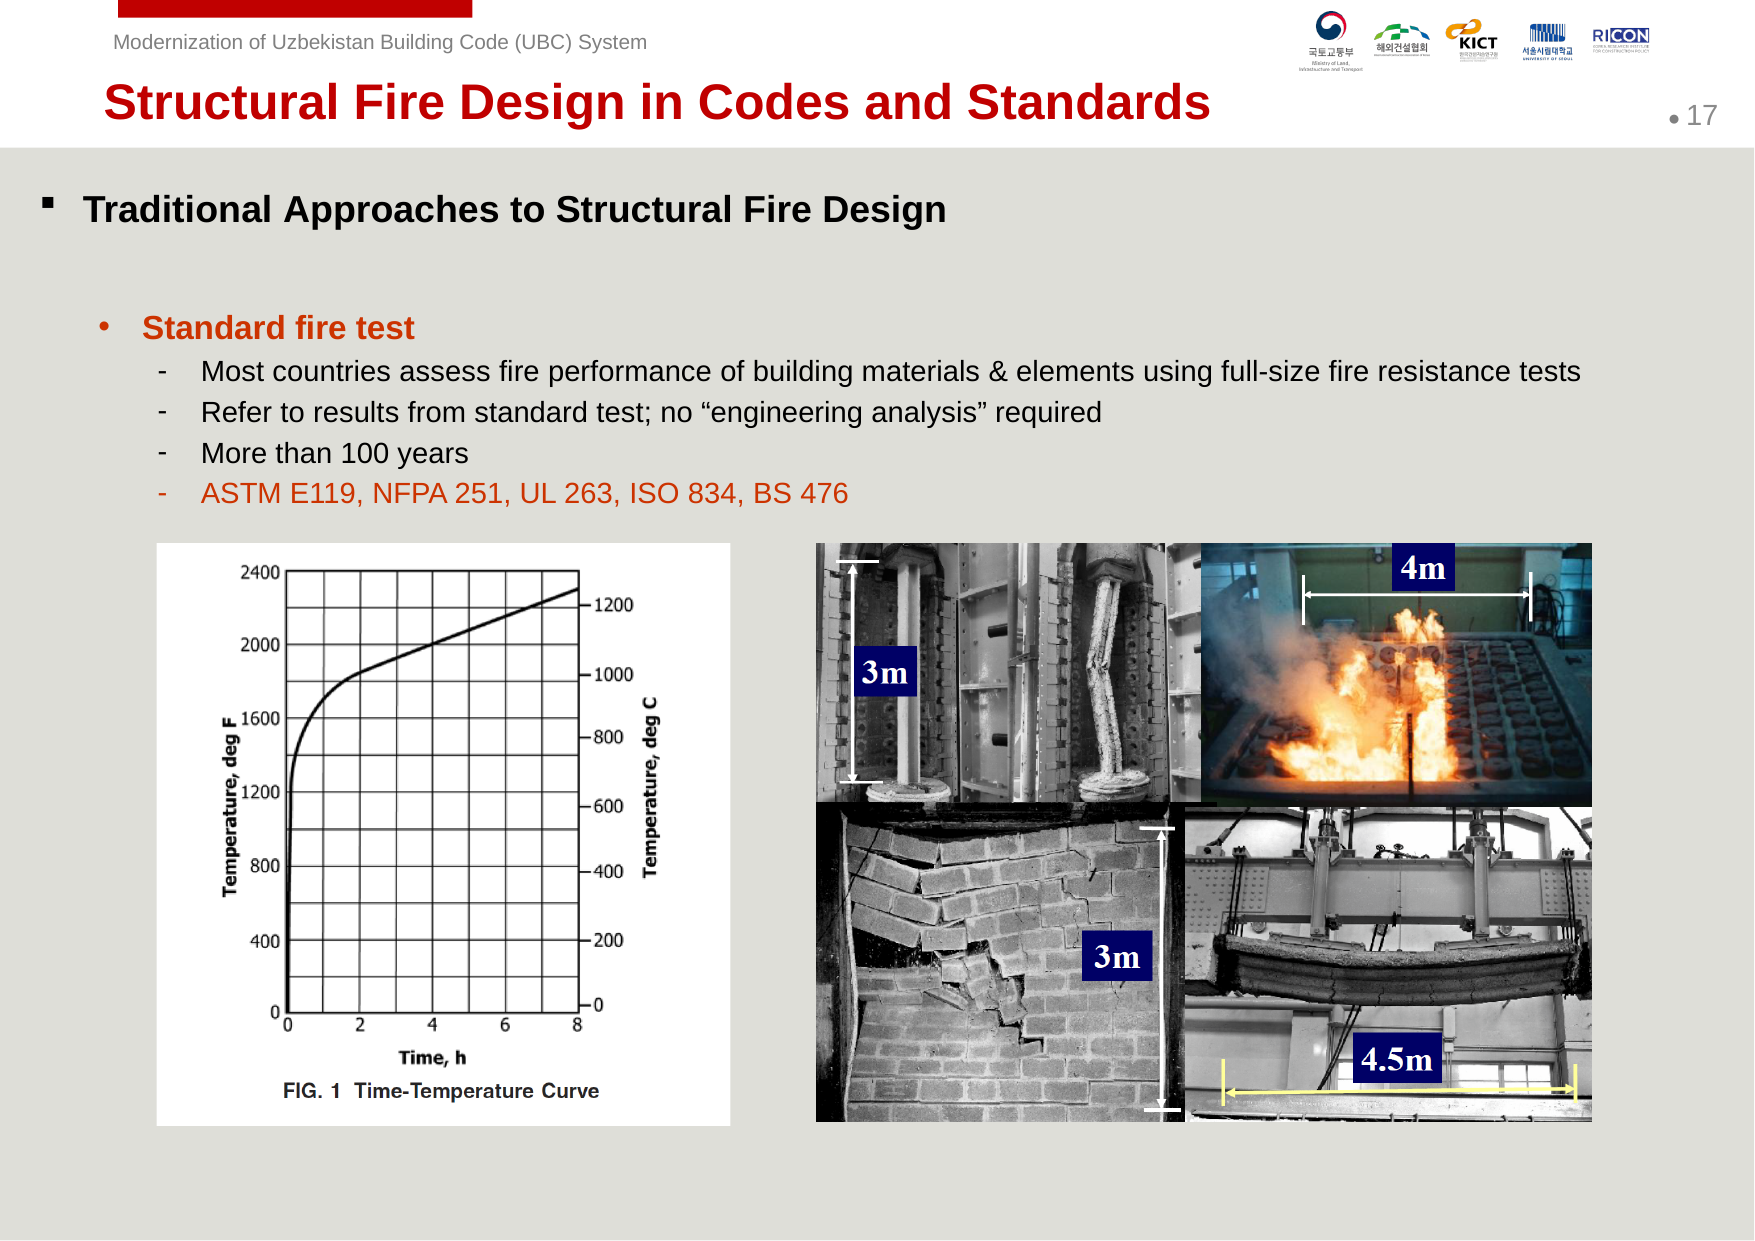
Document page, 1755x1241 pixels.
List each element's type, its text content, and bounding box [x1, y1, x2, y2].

list Traditional Approaches to Structural Fire Design Standard fire test Most countries assess fire performance of building materials & elements using full-size fire resistance tests Refer to results from standard test; no “engineering analysis” required More than 100 years ASTM E119, NFPA 251, UL 263, ISO 834, BS 476 [22, 176, 1729, 538]
picture [1372, 20, 1432, 61]
picture [816, 543, 1592, 1123]
picture [1508, 10, 1687, 70]
list Structural Fire Design in Codes and Standards [82, 65, 1654, 133]
picture [1443, 15, 1503, 66]
picture [156, 543, 731, 1126]
picture [1296, 5, 1366, 69]
